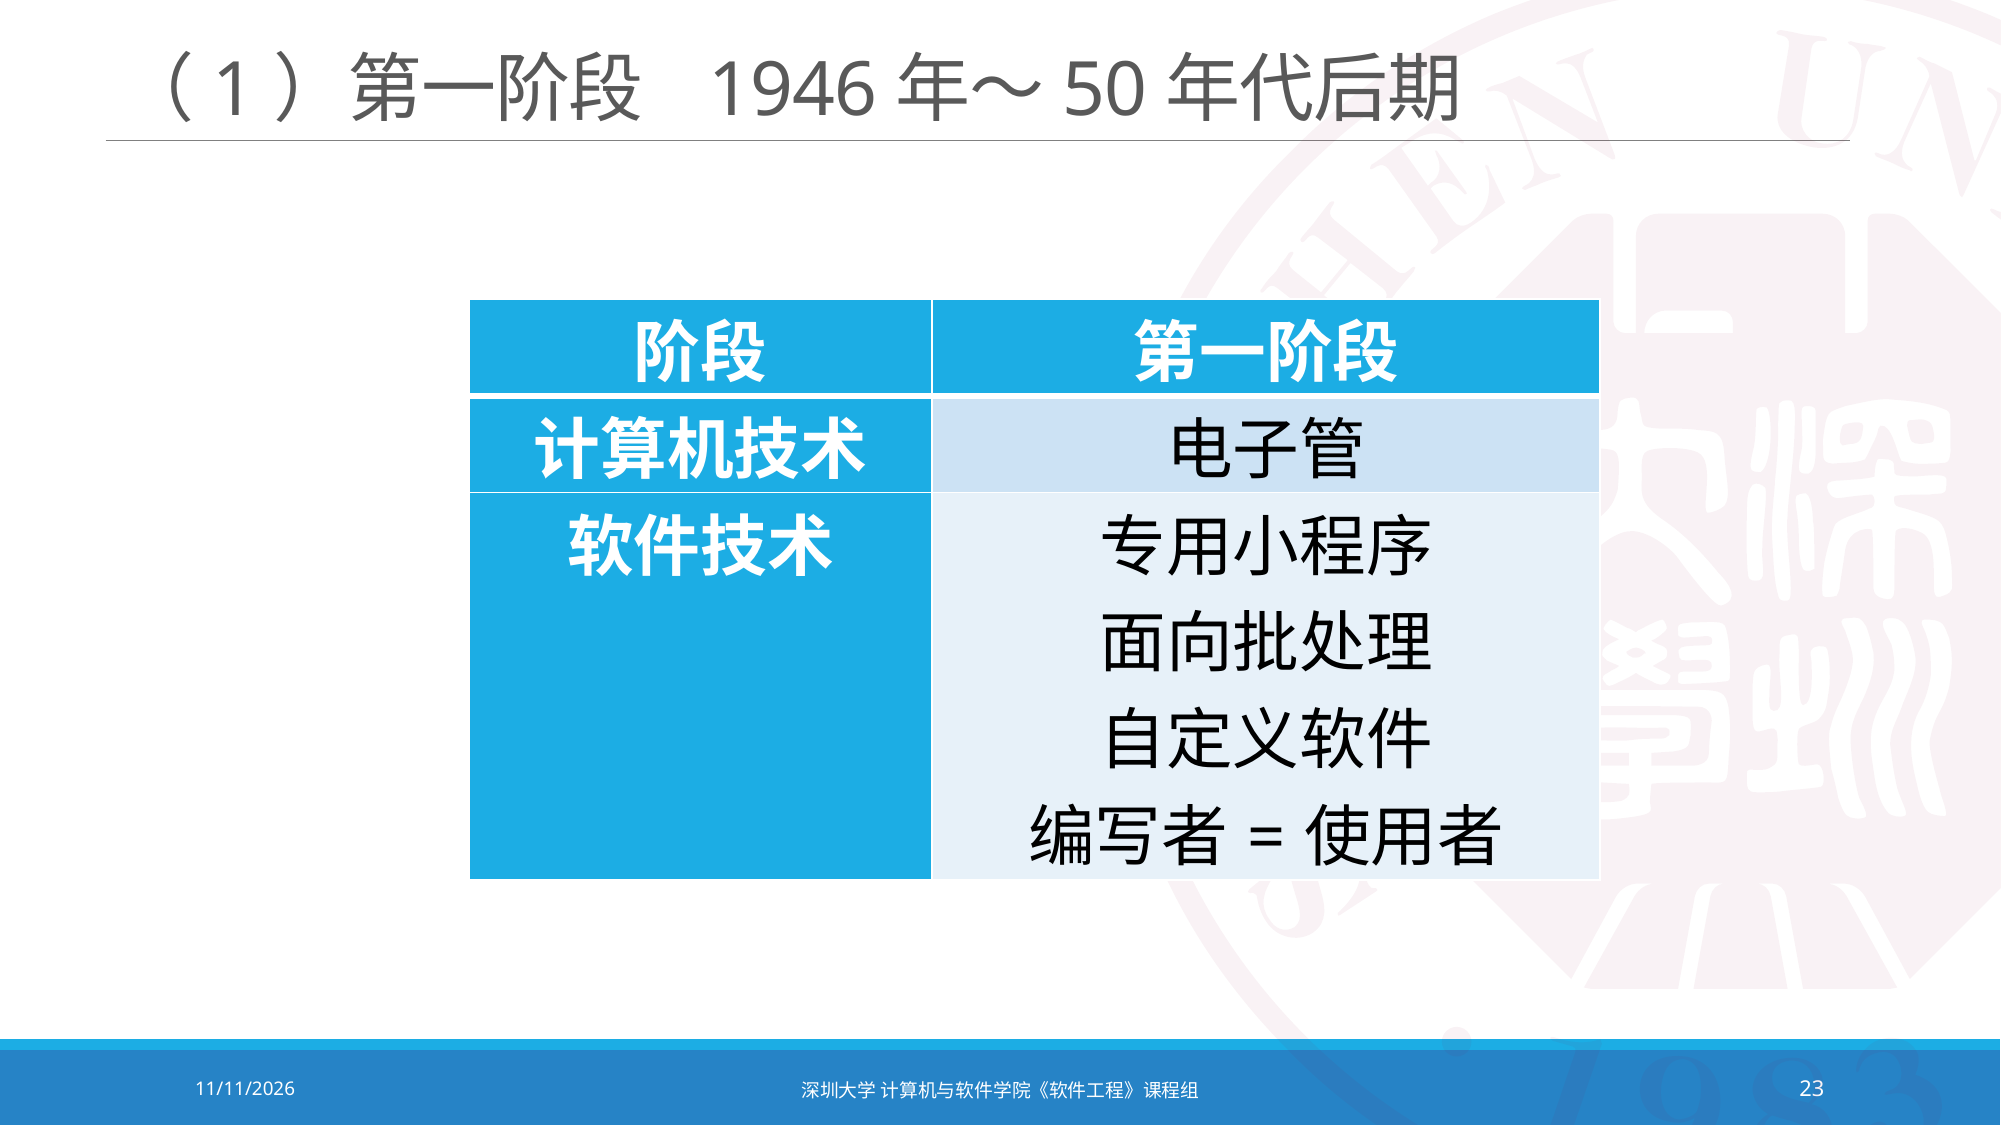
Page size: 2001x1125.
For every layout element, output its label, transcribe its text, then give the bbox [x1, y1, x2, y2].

table_cell 电子管 [933, 399, 1599, 492]
table_cell 软件技术 [470, 493, 931, 879]
table_cell 计算机技术 [470, 399, 931, 492]
title （1）第一阶段 1946年～50年代后期 [104, 0, 1856, 139]
slide_number 23 [1624, 1059, 1840, 1120]
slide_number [180, 1059, 586, 1120]
table_header 阶段 [470, 300, 931, 393]
footer 深圳大学 计算机与软件学院《软件工程》课程组 [604, 1059, 1396, 1120]
table_header 第一阶段 [933, 300, 1599, 393]
table_cell 专用小程序 面向批处理 自定义软件 编写者=使用者 [933, 493, 1599, 879]
